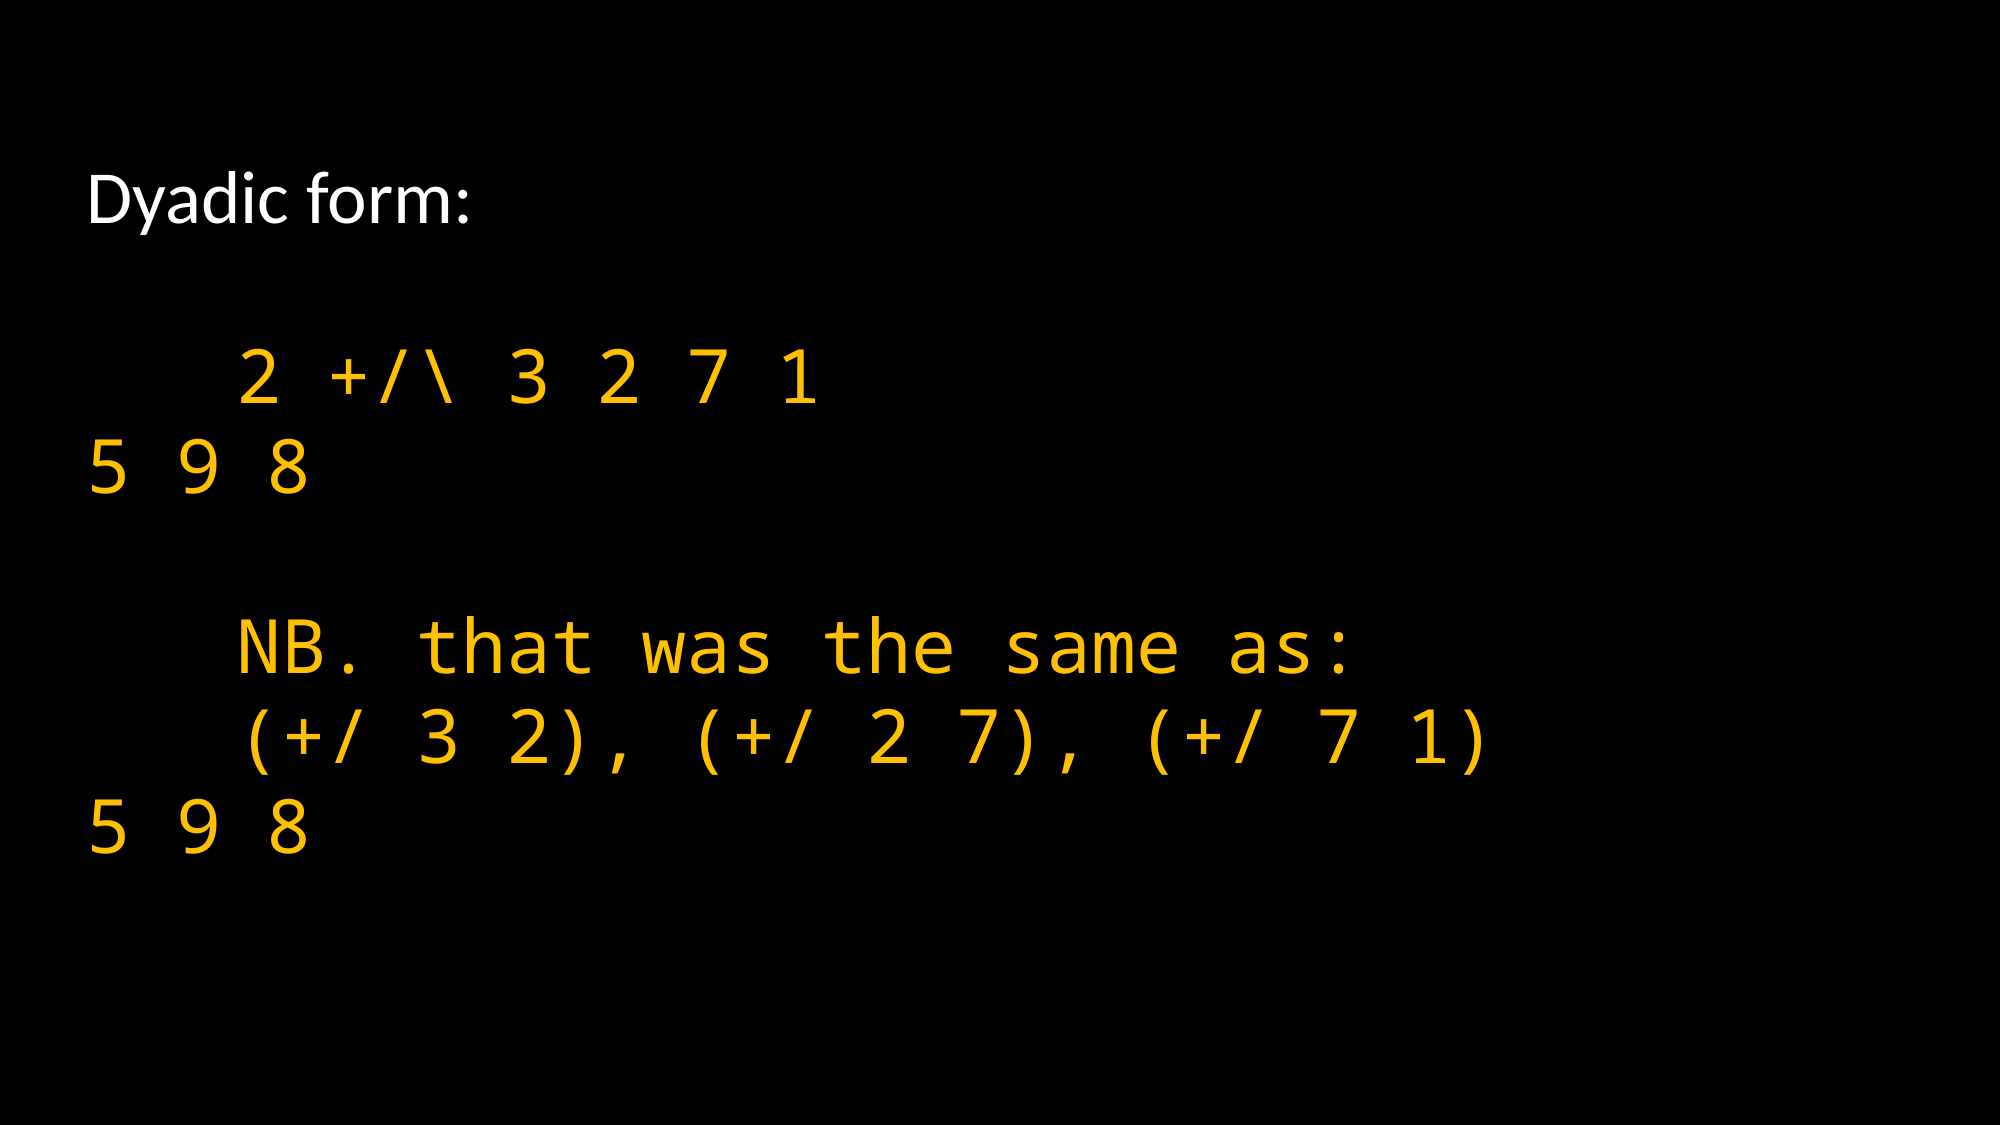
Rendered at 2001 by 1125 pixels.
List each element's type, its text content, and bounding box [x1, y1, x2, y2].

text_box Dyadic form: [71, 141, 1372, 247]
text_box 2 +/\ 3 2 7 1 5 9 8 NB. that was the same as: (+/ 3 2), (+/ 2 7), (+/ 7 1) 5 9 8 [71, 321, 2000, 877]
